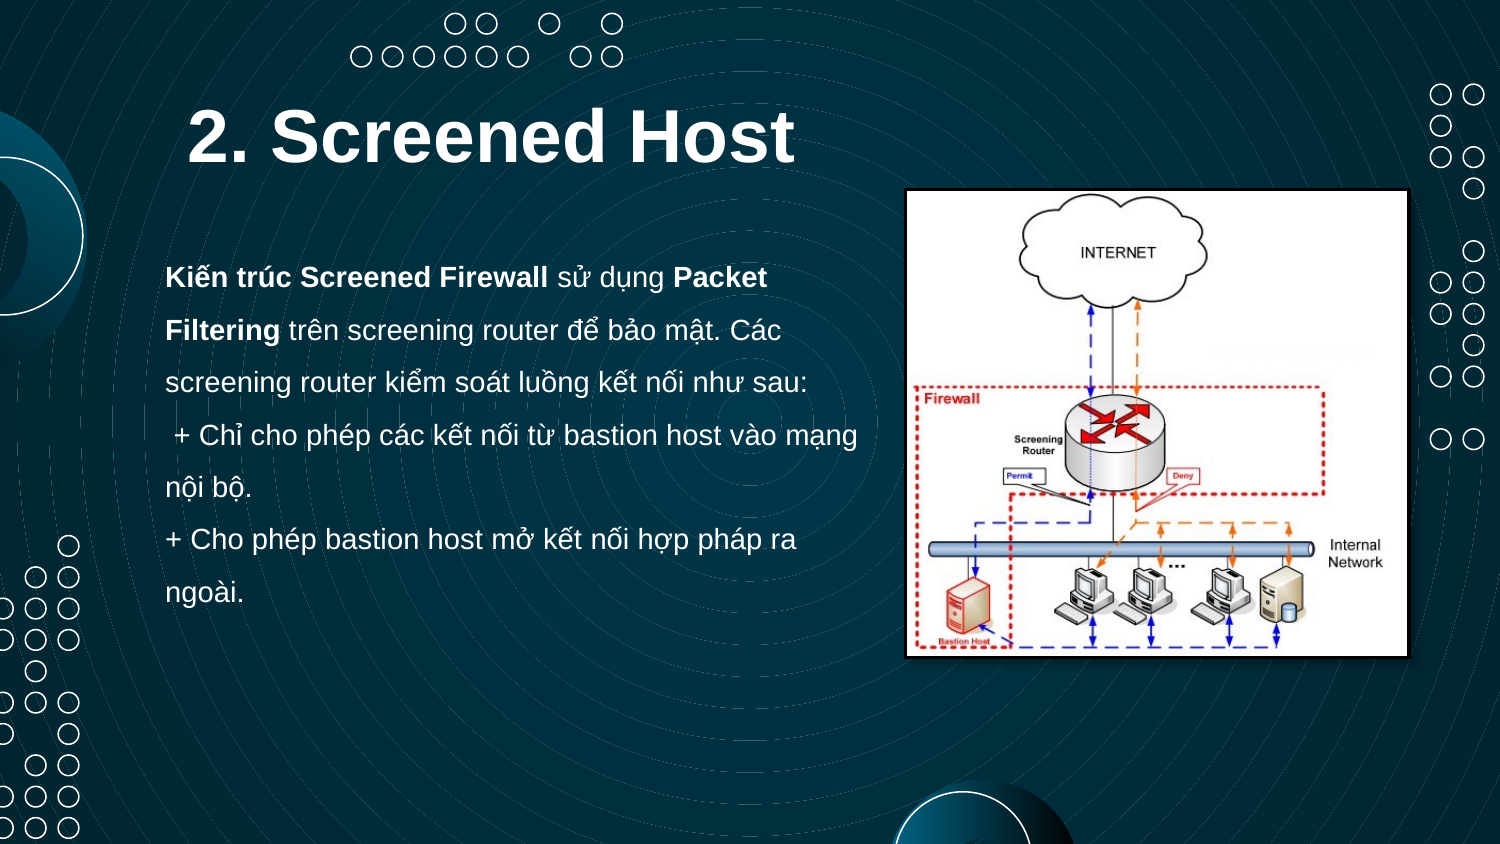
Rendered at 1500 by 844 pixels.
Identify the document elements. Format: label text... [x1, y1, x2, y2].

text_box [350, 13, 623, 68]
title 2. Screened Host [116, 72, 867, 195]
picture [907, 191, 1408, 657]
text_box Kiến trúc Screened Firewall sử dụng Packet Filtering trên screening router để bảo mật. Các screening router kiểm soát luồng kết nối như sau: + Chỉ cho phép các kết nối từ bastion host vào mạng nội bộ. + Cho phép bastion host mở kết nối hợp pháp ra ngoài. [150, 233, 886, 616]
